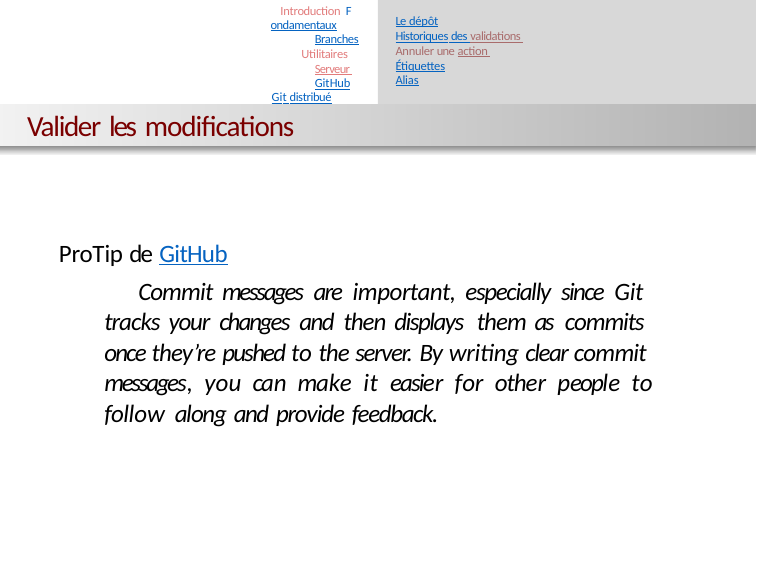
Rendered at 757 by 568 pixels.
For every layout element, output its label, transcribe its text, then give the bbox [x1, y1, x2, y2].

picture [0, 104, 756, 156]
text_box Le dépôt Historiques des validations Annuler une action Étiquettes Alias [393, 11, 559, 87]
text_box ProTip de GitHub Commit messages are important, especially since Git tracks your changes and then displays them as commits once they’re pushed to the server. By writing clear commit messages, you can make it easier for other people to follow along and provide feedback. [56, 227, 654, 427]
text_box [377, 0, 756, 104]
text_box Introduction Fondamentaux Branches Utilitaires Serveur GitHub Git distribué [268, 0, 363, 104]
